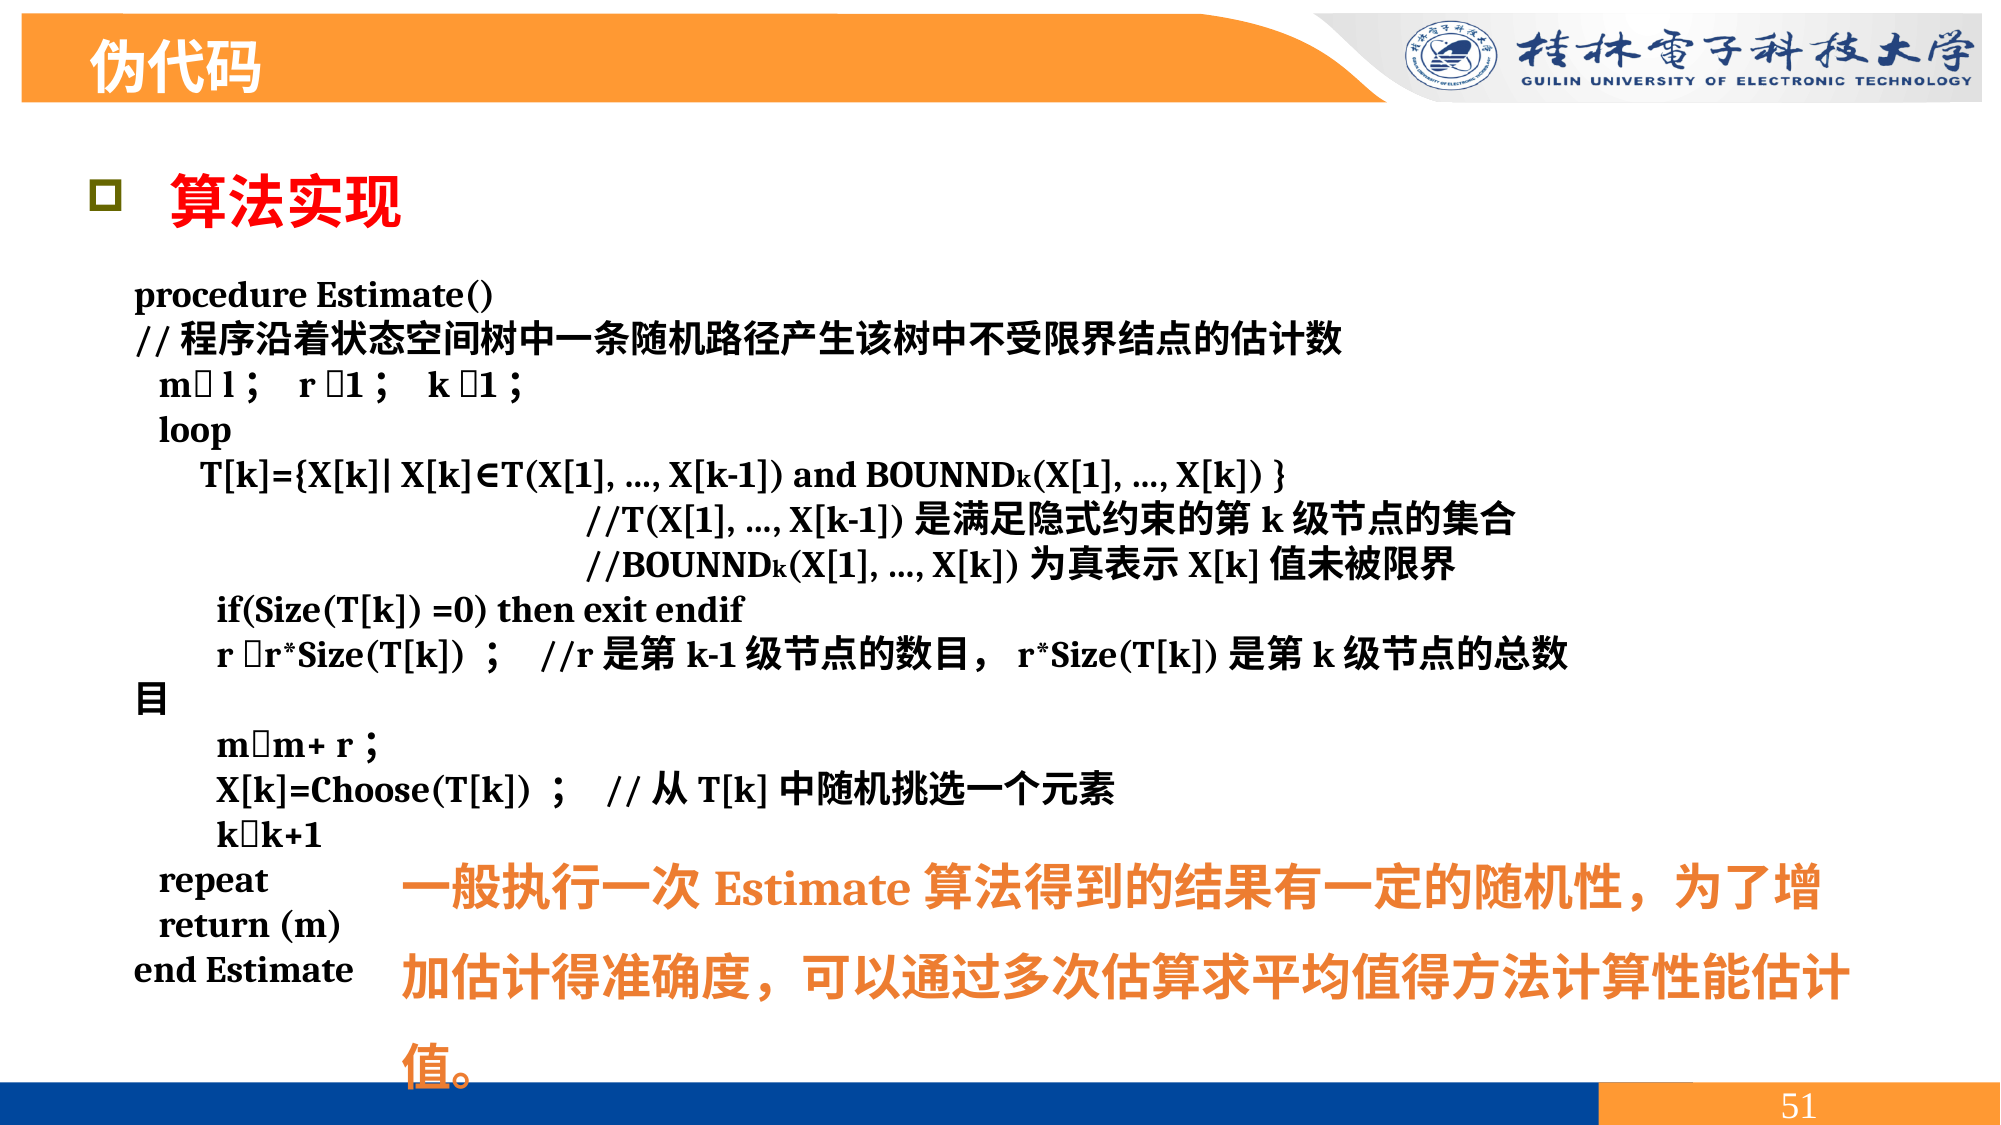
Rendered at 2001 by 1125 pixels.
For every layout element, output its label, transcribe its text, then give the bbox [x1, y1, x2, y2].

text_box 算法实现 [71, 158, 495, 245]
text_box 伪代码 [74, 23, 1101, 109]
text_box procedure Estimate() //程序沿着状态空间树中一条随机路径产生该树中不受限界结点的估计数 m l； r 1； k 1； loop T[k]={X[k]| X[k]∈T(X[1], …, X[k-1]) and BOUNNDk(X[1], …, X[k]) } //T(X[1], …, X[k-1])是满足隐式约束的第k级节点的集合 //BOUNNDk(X[1], …, X[k])为真表示X[k]值未被限界 if(Size(T[k]) =0) then exit endif r r*Size(T[k]) ； //r是第k-1级节点的数目，r*Size(T[k])是第k级节点的总数目 mm+ r； X[k]=Choose(T[k]) ； //从T[k]中随机挑选一个元素 kk+1 repeat return (m) end Estimate [119, 262, 1613, 1003]
text_box 一般执行一次Estimate算法得到的结果有一定的随机性，为了增加估计得准确度，可以通过多次估算求平均值得方法计算性能估计值。 [387, 817, 1882, 1021]
picture [1386, 0, 2000, 103]
